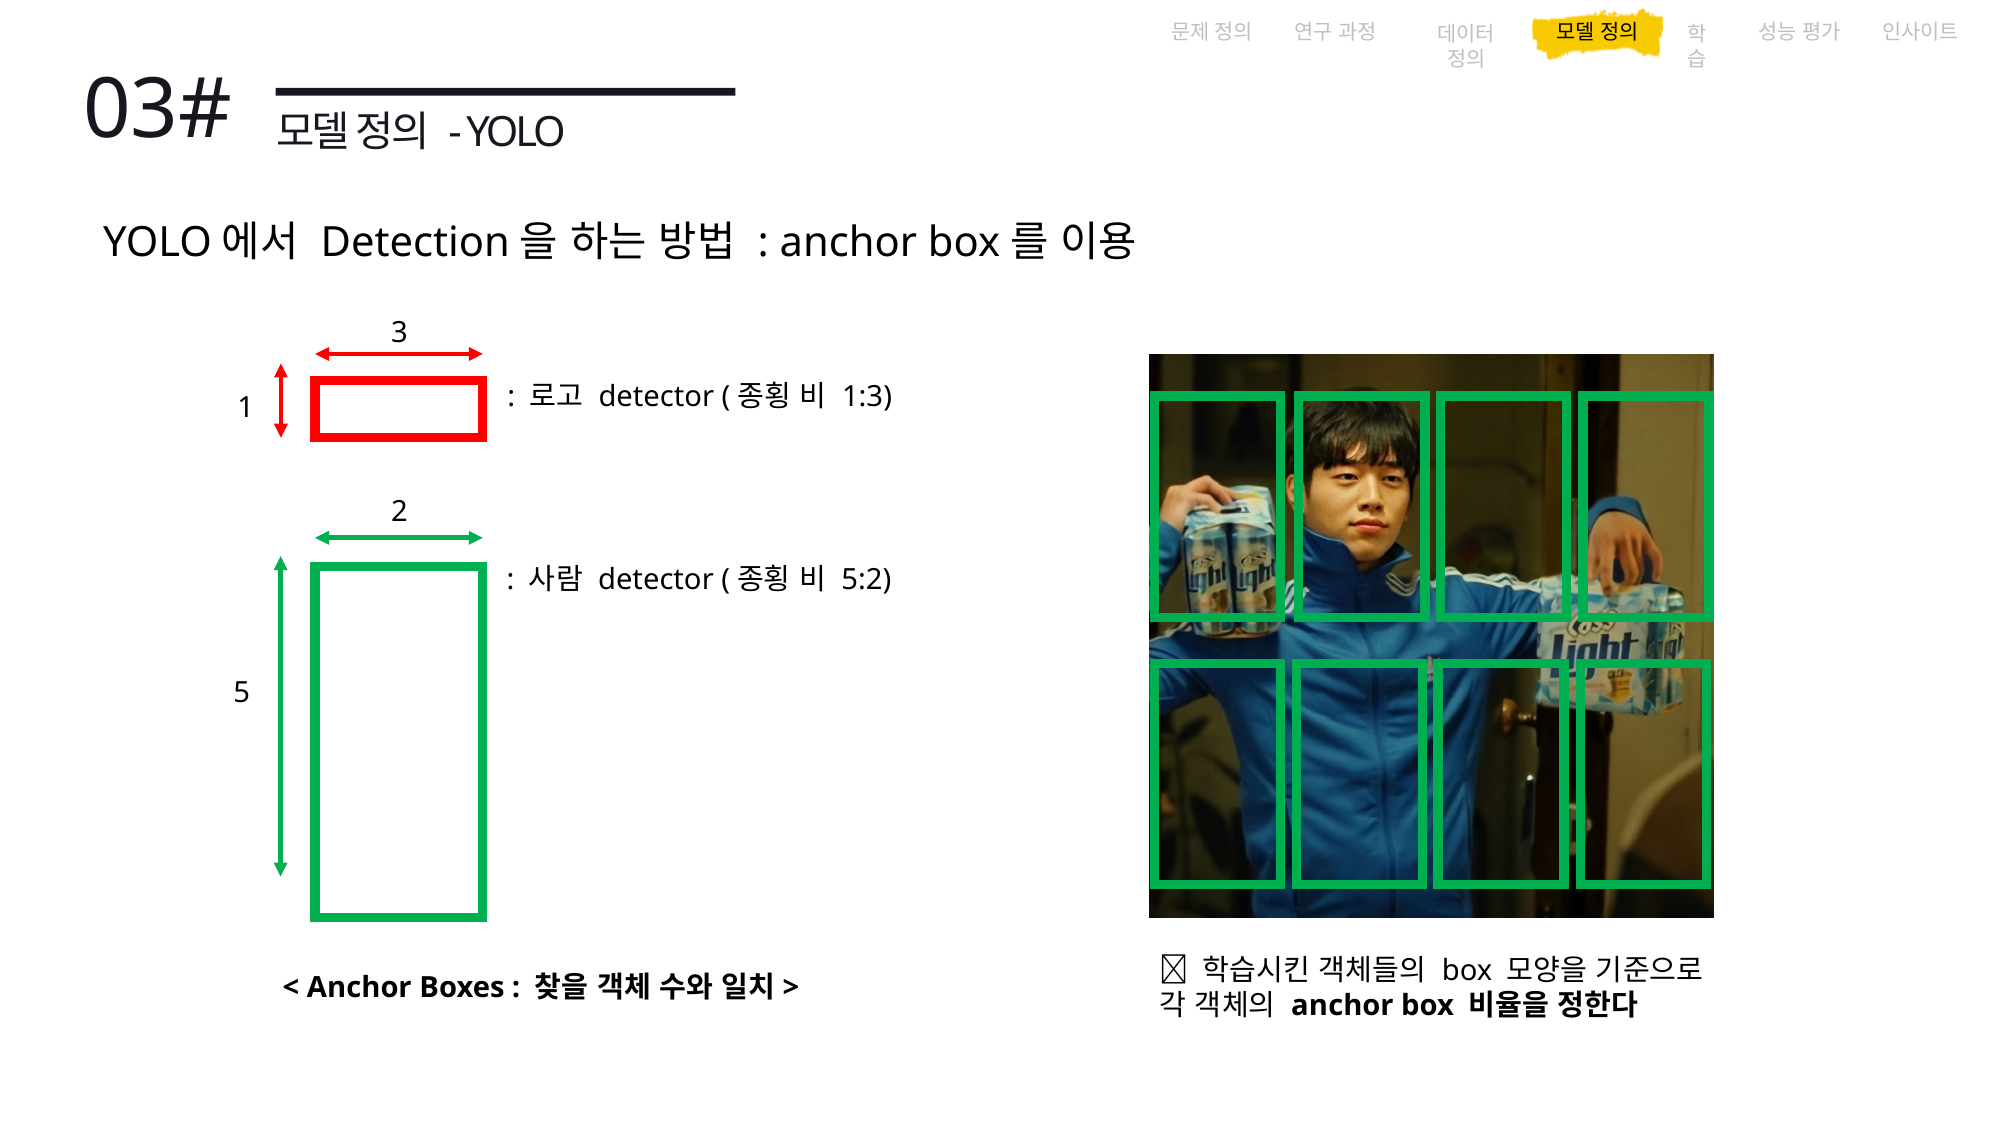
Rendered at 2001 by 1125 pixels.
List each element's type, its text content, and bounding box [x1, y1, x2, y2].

text_box 성능 평가 [1739, 5, 1860, 56]
text_box < Anchor Boxes : 찾을 객체 수와 일치> [267, 961, 815, 1012]
text_box YOLO에서 Detection을 하는 방법 : anchor box를 이용 [88, 199, 1783, 314]
text_box : 로고 detector (종횡 비 1:3) [492, 362, 915, 456]
text_box 2 [376, 484, 423, 535]
text_box 학습 [1682, 5, 1730, 86]
text_box 5 [218, 666, 266, 717]
text_box : 사람 detector (종횡 비 5:2) [491, 545, 929, 639]
text_box 3 [376, 314, 423, 353]
text_box 모델 정의 - YOLO [261, 97, 722, 162]
text_box 문제 정의 [1154, 5, 1269, 56]
text_box [314, 565, 484, 919]
text_box 03# [68, 46, 248, 161]
text_box 1 [222, 380, 269, 431]
text_box 인사이트 [1863, 5, 1978, 56]
text_box 데이터 정의 [1402, 5, 1513, 86]
picture [1513, 0, 1682, 99]
text_box [275, 87, 737, 97]
picture [1149, 354, 1714, 918]
text_box  학습시킨 객체들의 box 모양을 기준으로 각 객체의 anchor box 비율을 정한다 [1144, 943, 1759, 1029]
text_box 연구 과정 [1278, 5, 1393, 56]
text_box [314, 380, 484, 439]
